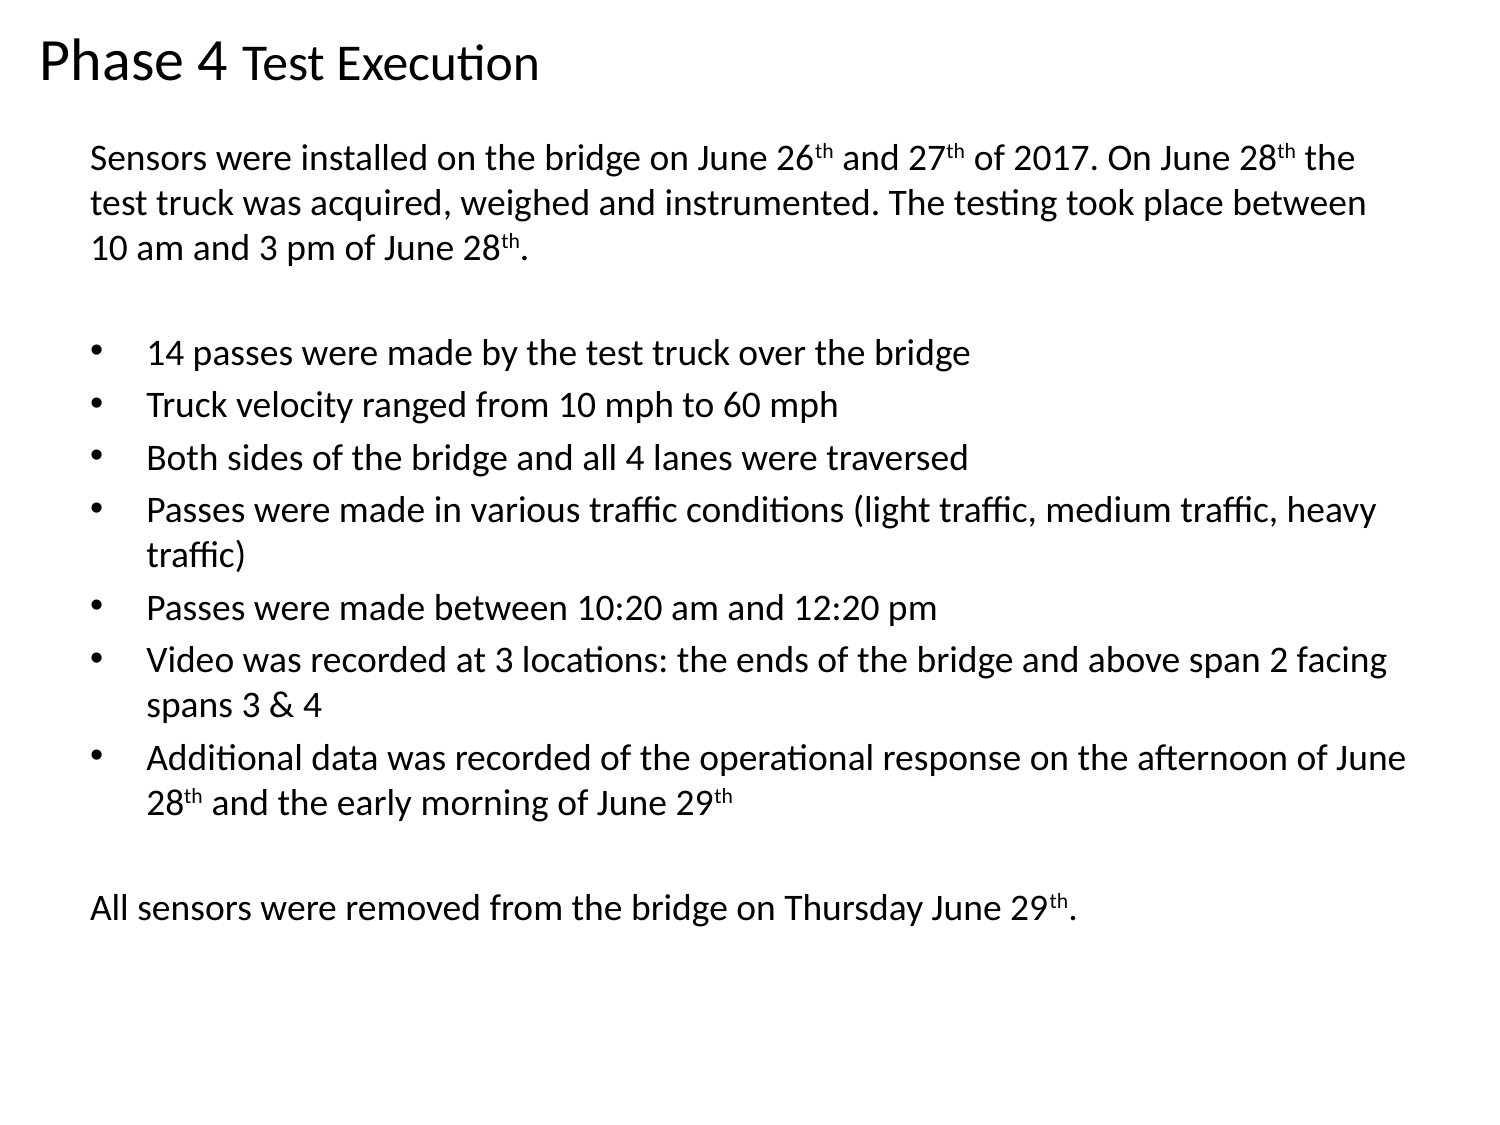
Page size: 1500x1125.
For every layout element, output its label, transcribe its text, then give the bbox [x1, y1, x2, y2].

title Phase 4 Test Execution [24, 12, 1375, 100]
list Sensors were installed on the bridge on June 26th and 27th of 2017. On June 28th the test truck was acquired, weighed and instrumented. The testing took place between 10 am and 3 pm of June 28th. 14 passes were made by the test truck over the bridge Truck velocity ranged from 10 mph to 60 mph Both sides of the bridge and all 4 lanes were traversed Passes were made in various traffic conditions (light traffic, medium traffic, heavy traffic) Passes were made between 10:20 am and 12:20 pm Video was recorded at 3 locations: the ends of the bridge and above span 2 facing spans 3 & 4 Additional data was recorded of the operational response on the afternoon of June 28th and the early morning of June 29th All sensors were removed from the bridge on Thursday June 29th. [75, 125, 1425, 1005]
